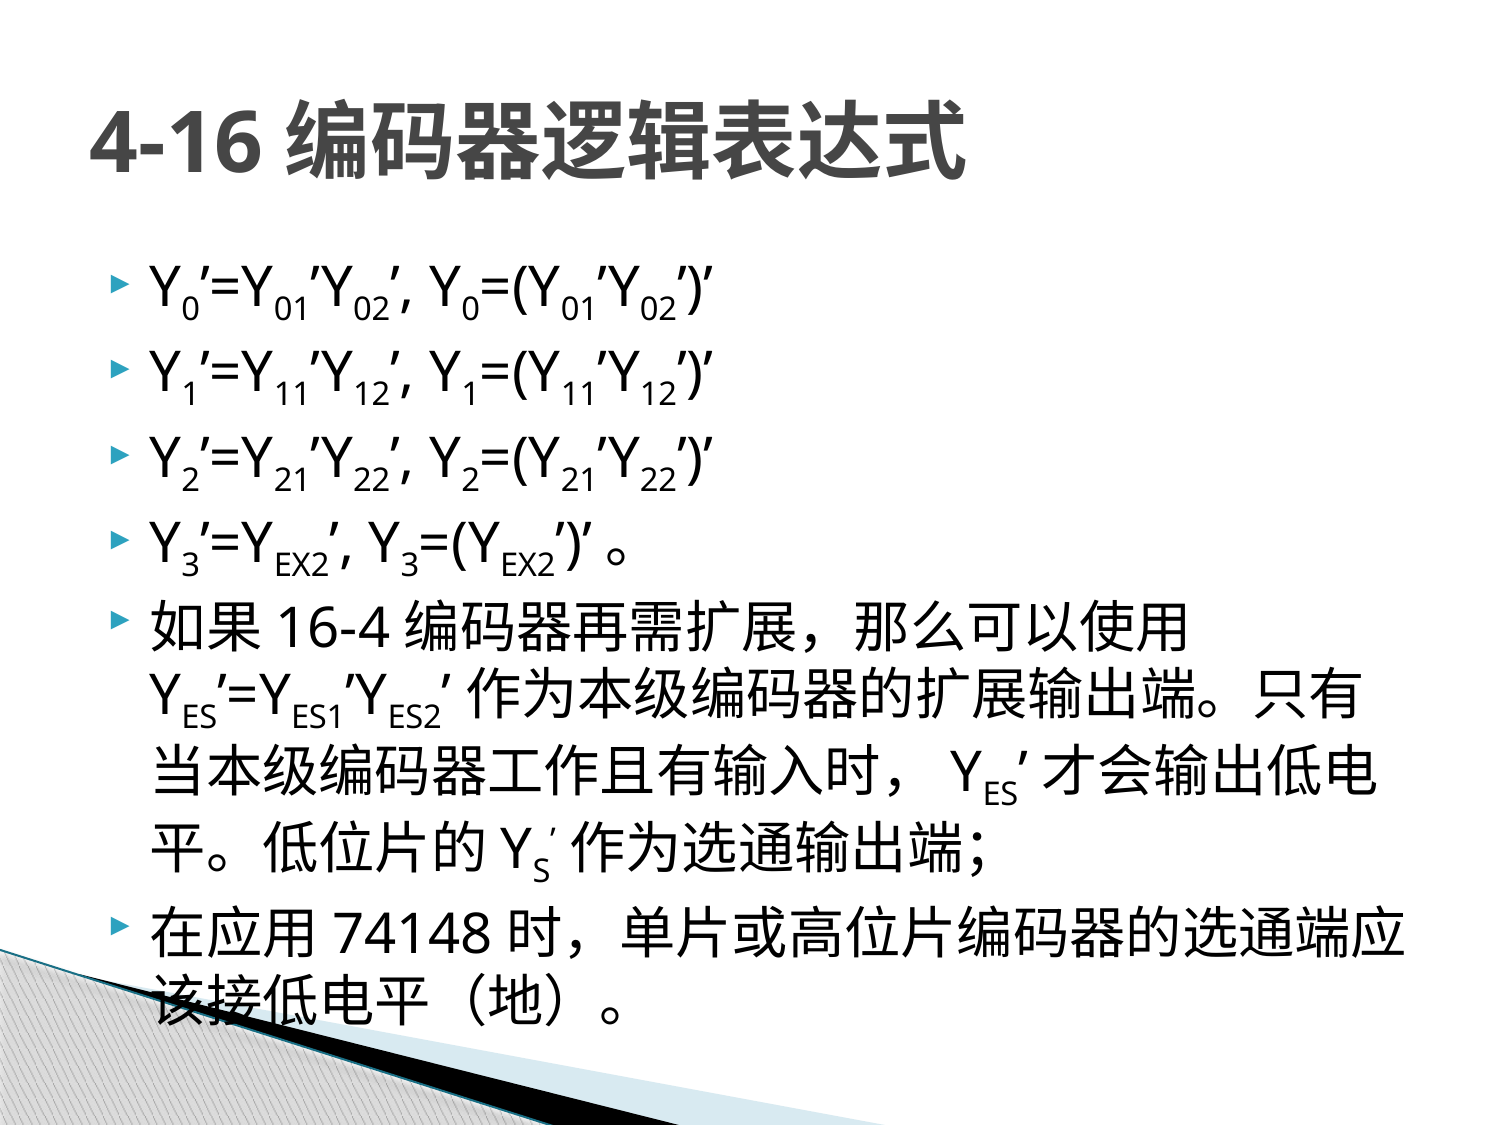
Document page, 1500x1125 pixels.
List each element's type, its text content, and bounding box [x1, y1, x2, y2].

list Y0’=Y01’Y02’, Y0=(Y01’Y02’)’ Y1’=Y11’Y12’, Y1=(Y11’Y12’)’ Y2’=Y21’Y22’, Y2=(Y21’Y22’)’ Y3’=YEX2’, Y3=(YEX2’)’。 如果16-4编码器再需扩展，那么可以使用YES’=YES1’YES2’作为本级编码器的扩展输出端。只有当本级编码器工作且有输入时，YES’才会输出低电平。低位片的YS’作为选通输出端； 在应用74148时，单片或高位片编码器的选通端应该接低电平（地）。 [75, 243, 1425, 986]
title 4-16编码器逻辑表达式 [75, 45, 1425, 233]
